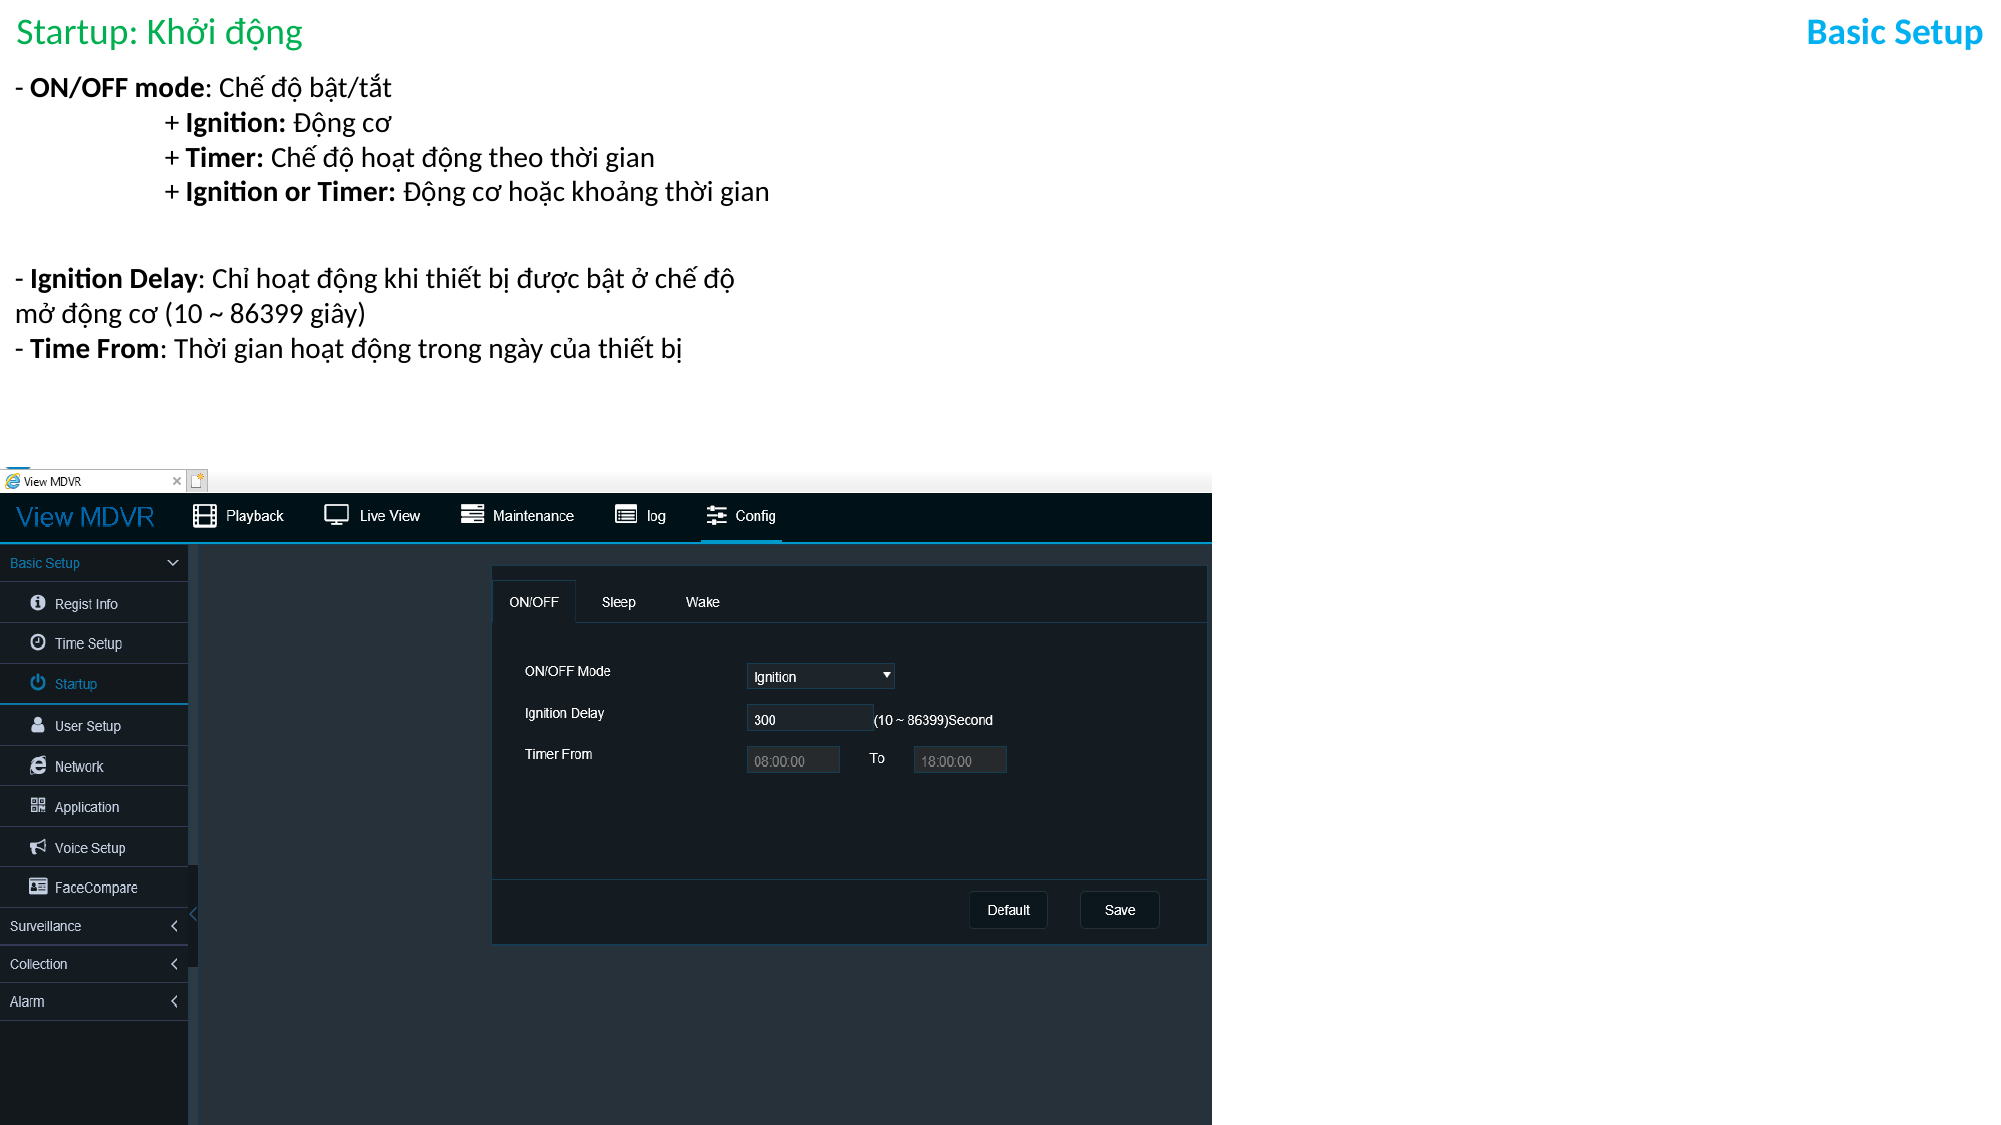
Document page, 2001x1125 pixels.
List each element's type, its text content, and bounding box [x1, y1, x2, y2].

text_box - Ignition Delay: Chỉ hoạt động khi thiết bị được bật ở chế độ mở động cơ (10 ~ 86399 giây) - Time From: Thời gian hoạt động trong ngày của thiết bị [0, 252, 789, 372]
text_box - ON/OFF mode: Chế độ bật/tắt + Ignition: Động cơ + Timer: Chế độ hoạt động theo thời gian + Ignition or Timer: Động cơ hoặc khoảng thời gian [0, 60, 789, 251]
text_box Basic Setup [1791, 0, 1999, 60]
picture [0, 545, 1212, 1125]
text_box Startup: Khởi động [1, 0, 319, 60]
picture [0, 467, 1212, 541]
